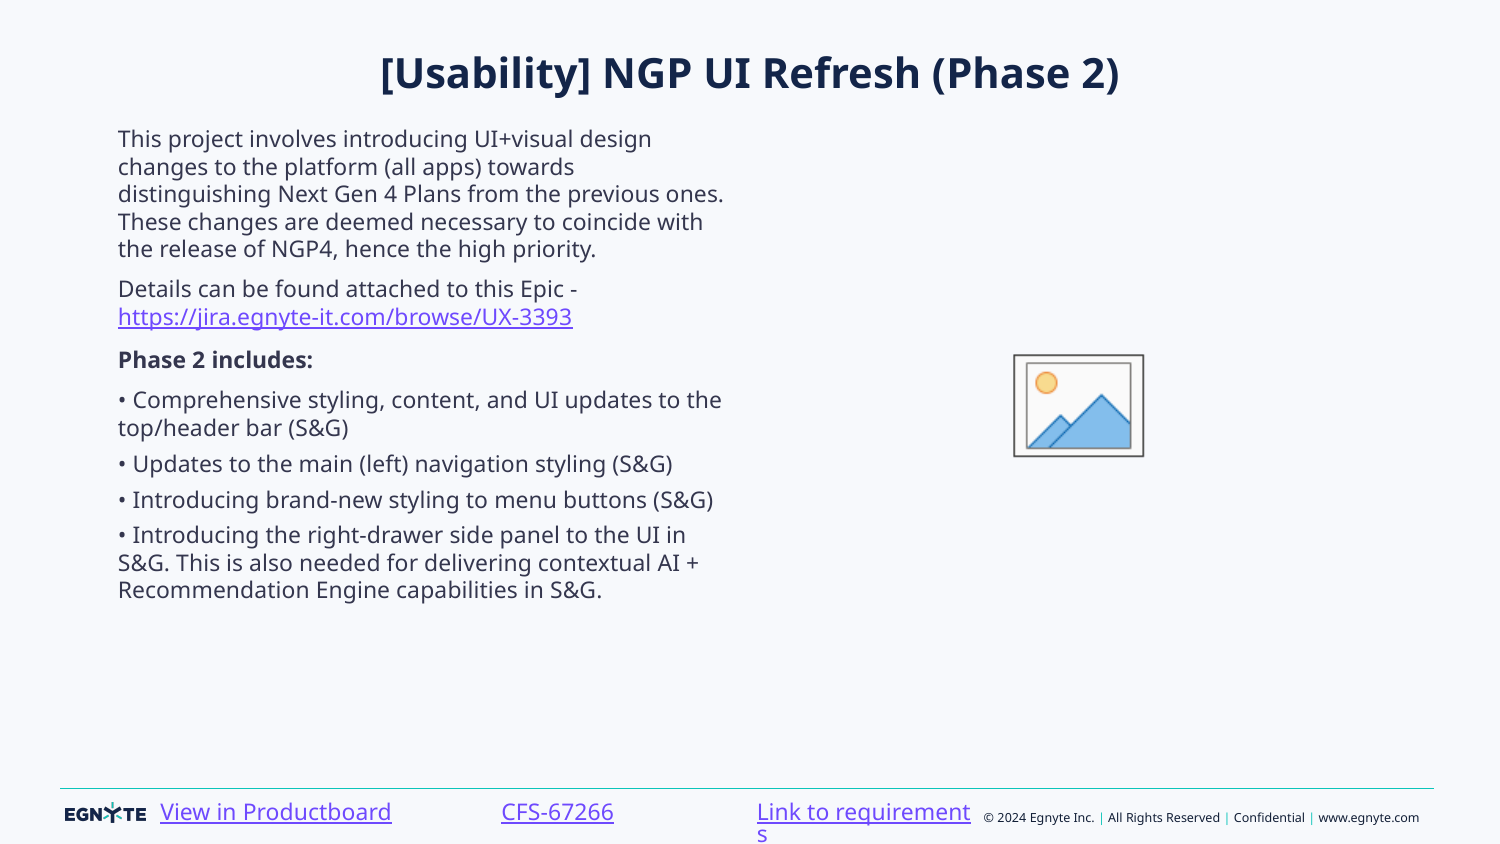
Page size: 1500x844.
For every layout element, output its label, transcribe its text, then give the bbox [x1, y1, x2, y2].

list View in Productboard [145, 790, 486, 835]
list Link to requirements [742, 790, 997, 835]
picture [65, 802, 145, 823]
picture [761, 119, 1397, 693]
list CFS-67266 [486, 790, 741, 835]
list This project involves introducing UI+visual design changes to the platform (all apps) towards distinguishing Next Gen 4 Plans from the previous ones. These changes are deemed necessary to coincide with the release of NGP4, hence the high priority. Details can be found attached to this Epic -https://jira.egnyte-it.com/browse/UX-3393 Phase 2 includes: • Comprehensive styling, content, and UI updates to the top/header bar (S&G) • Updates to the main (left) navigation styling (S&G) • Introducing brand-new styling to menu buttons (S&G) • Introducing the right-drawer side panel to the UI in S&G. This is also needed for delivering contextual AI + Recommendation Engine capabilities in S&G. [103, 117, 741, 693]
title [Usability] NGP UI Refresh (Phase 2) [103, 44, 1397, 106]
